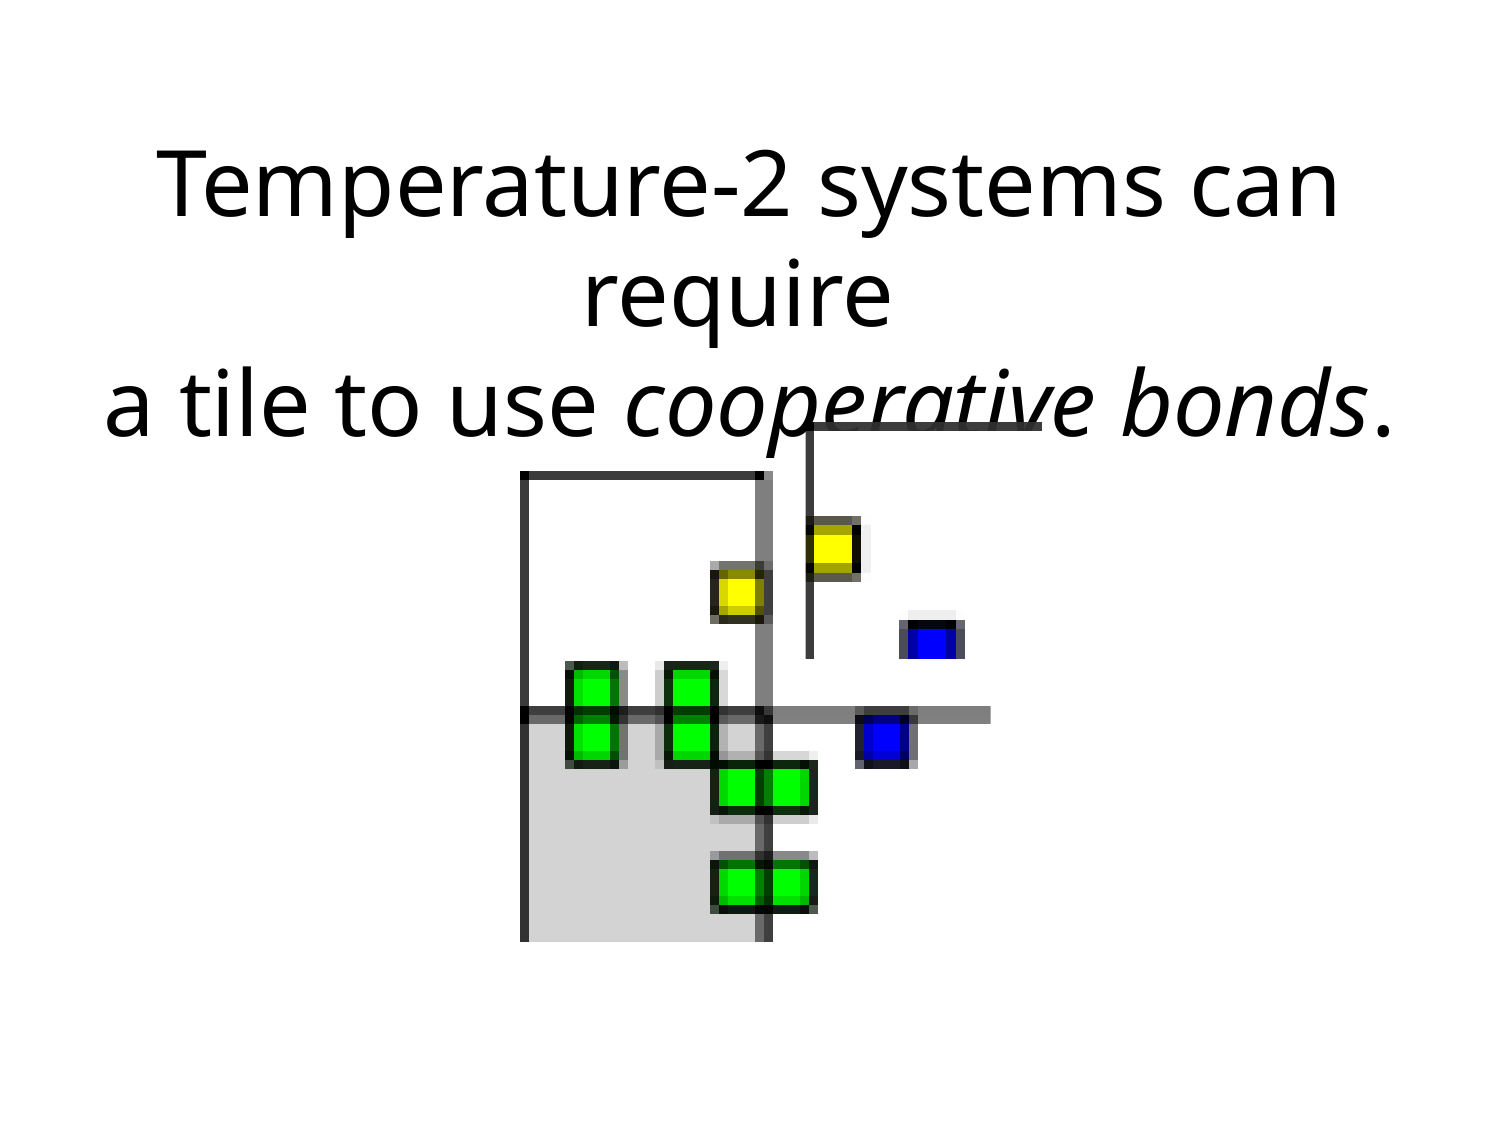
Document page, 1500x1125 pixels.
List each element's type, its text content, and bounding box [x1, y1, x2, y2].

text_box Temperature-2 systems can require a tile to use cooperative bonds. [0, 117, 1500, 463]
picture [519, 422, 1043, 943]
